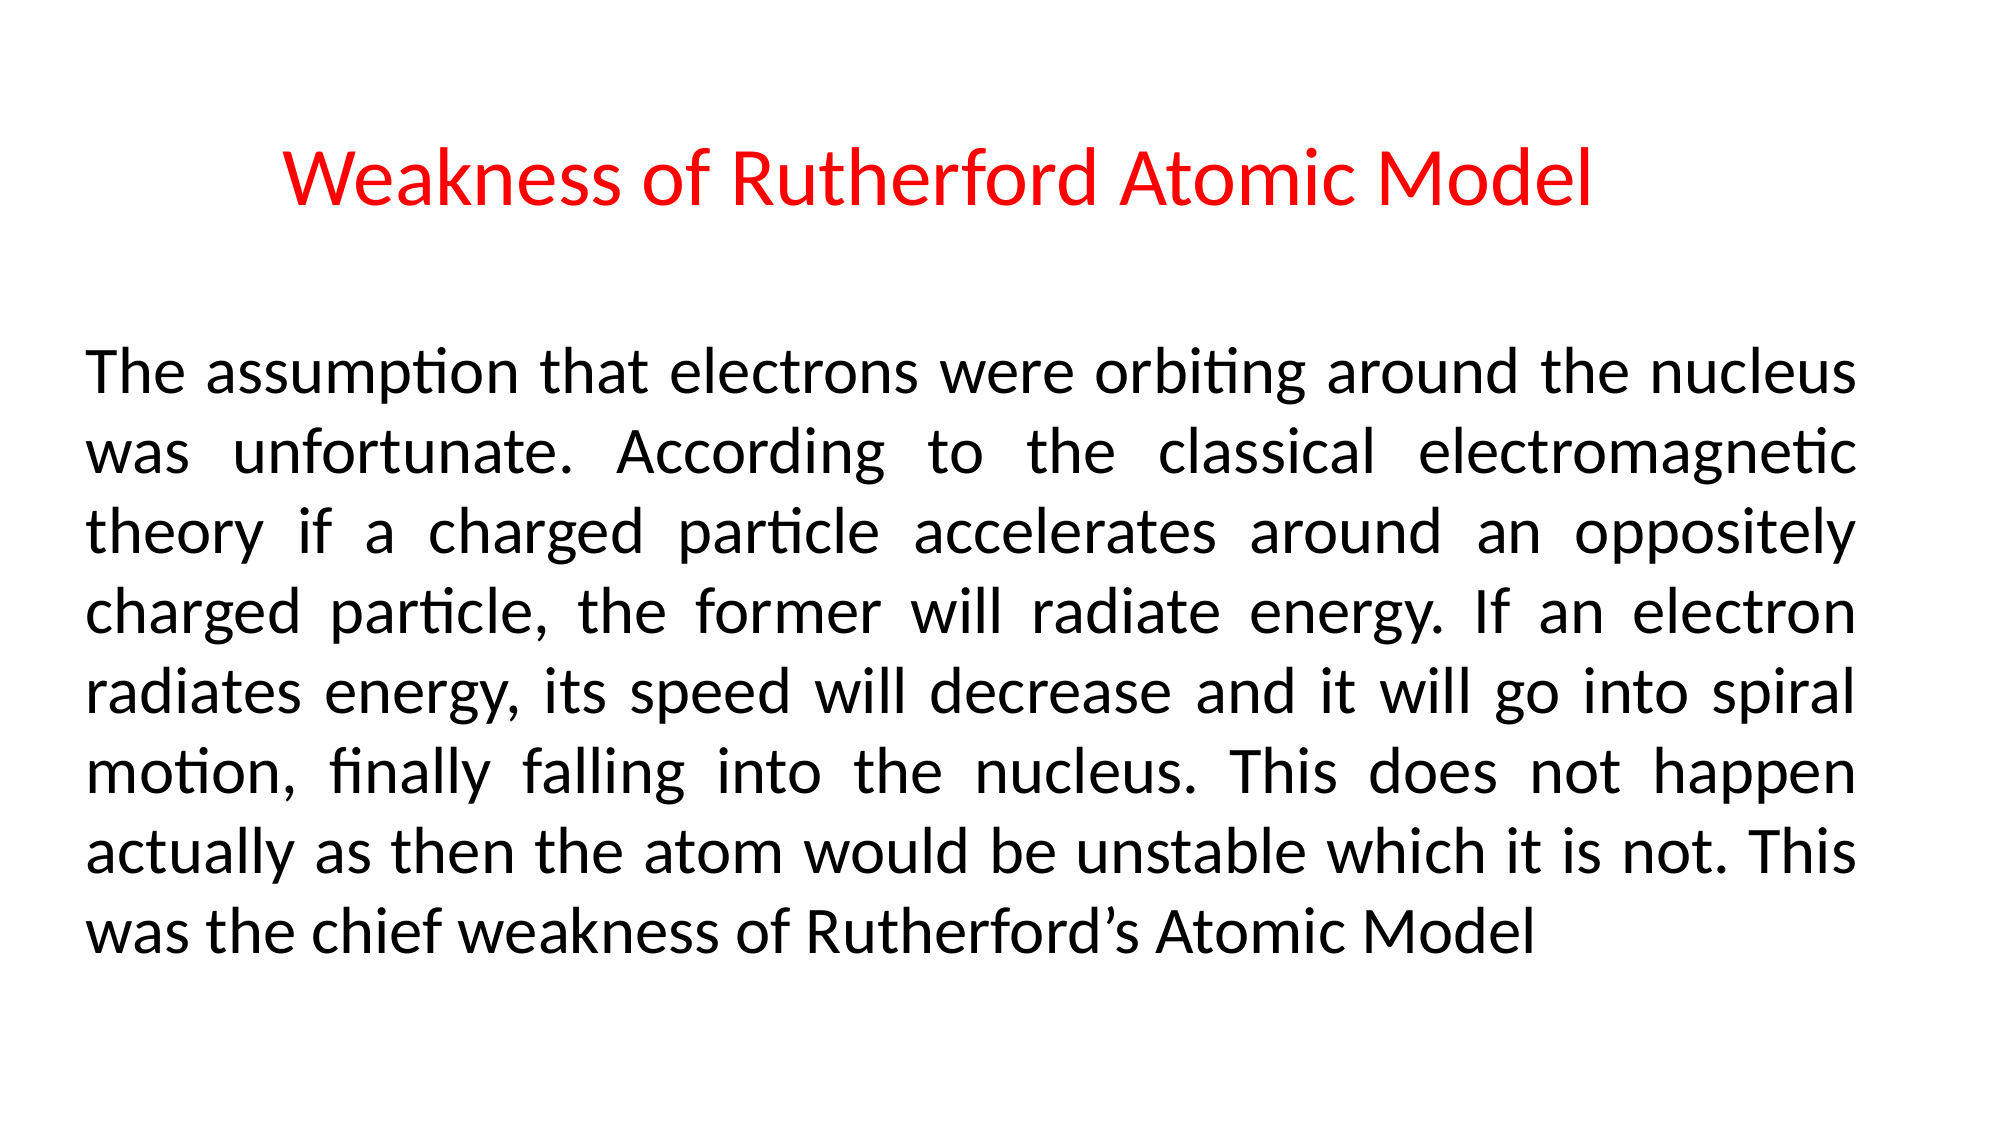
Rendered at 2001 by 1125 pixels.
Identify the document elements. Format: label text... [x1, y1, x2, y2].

text_box The assumption that electrons were orbiting around the nucleus was unfortunate. According to the classical electromagnetic theory if a charged particle accelerates around an oppositely charged particle, the former will radiate energy. If an electron radiates energy, its speed will decrease and it will go into spiral motion, finally falling into the nucleus. This does not happen actually as then the atom would be unstable which it is not. This was the chief weakness of Rutherford’s Atomic Model [70, 319, 1874, 974]
text_box Weakness of Rutherford Atomic Model [268, 114, 1615, 230]
